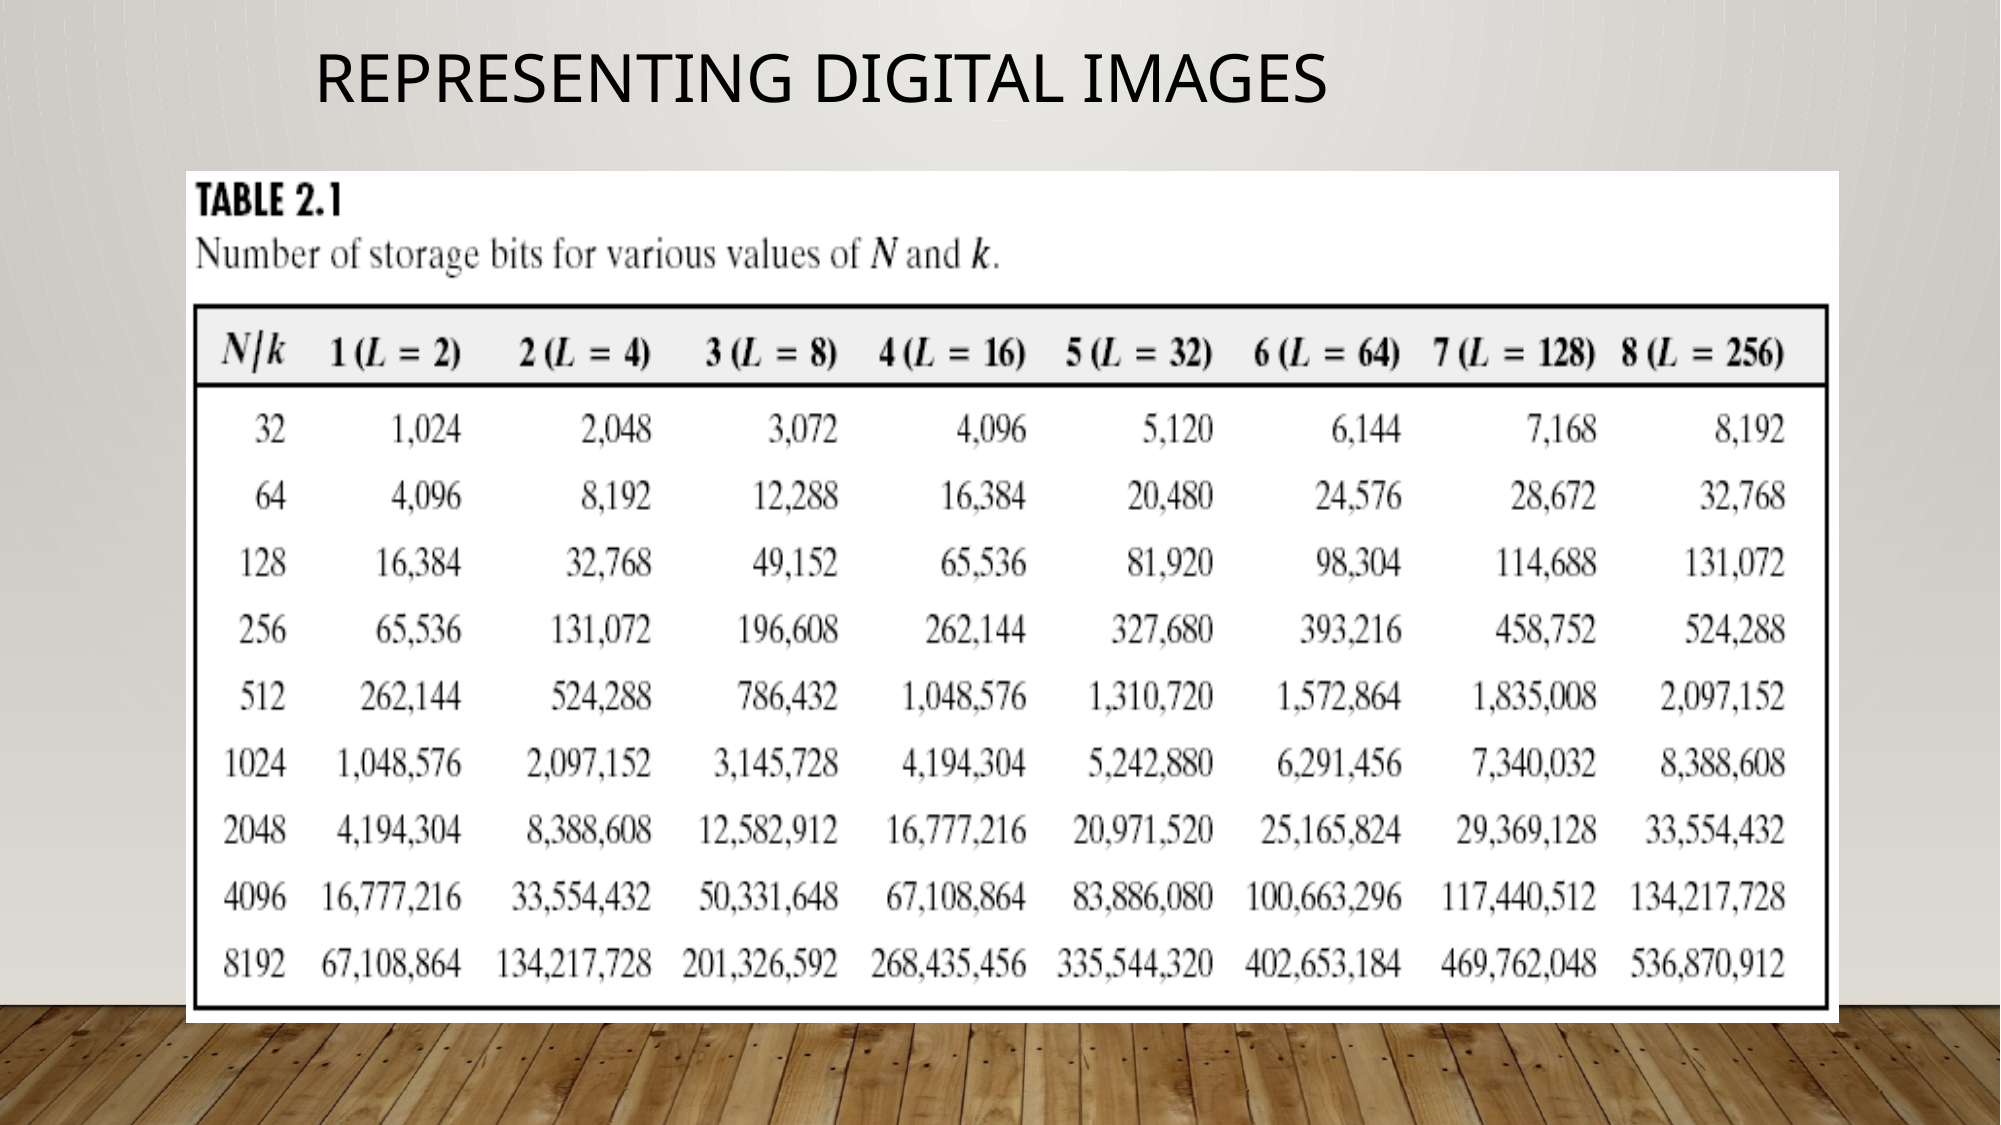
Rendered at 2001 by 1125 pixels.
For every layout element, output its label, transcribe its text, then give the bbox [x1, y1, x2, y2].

title Representing Digital Images [299, 37, 1701, 170]
picture [0, 170, 2000, 1125]
